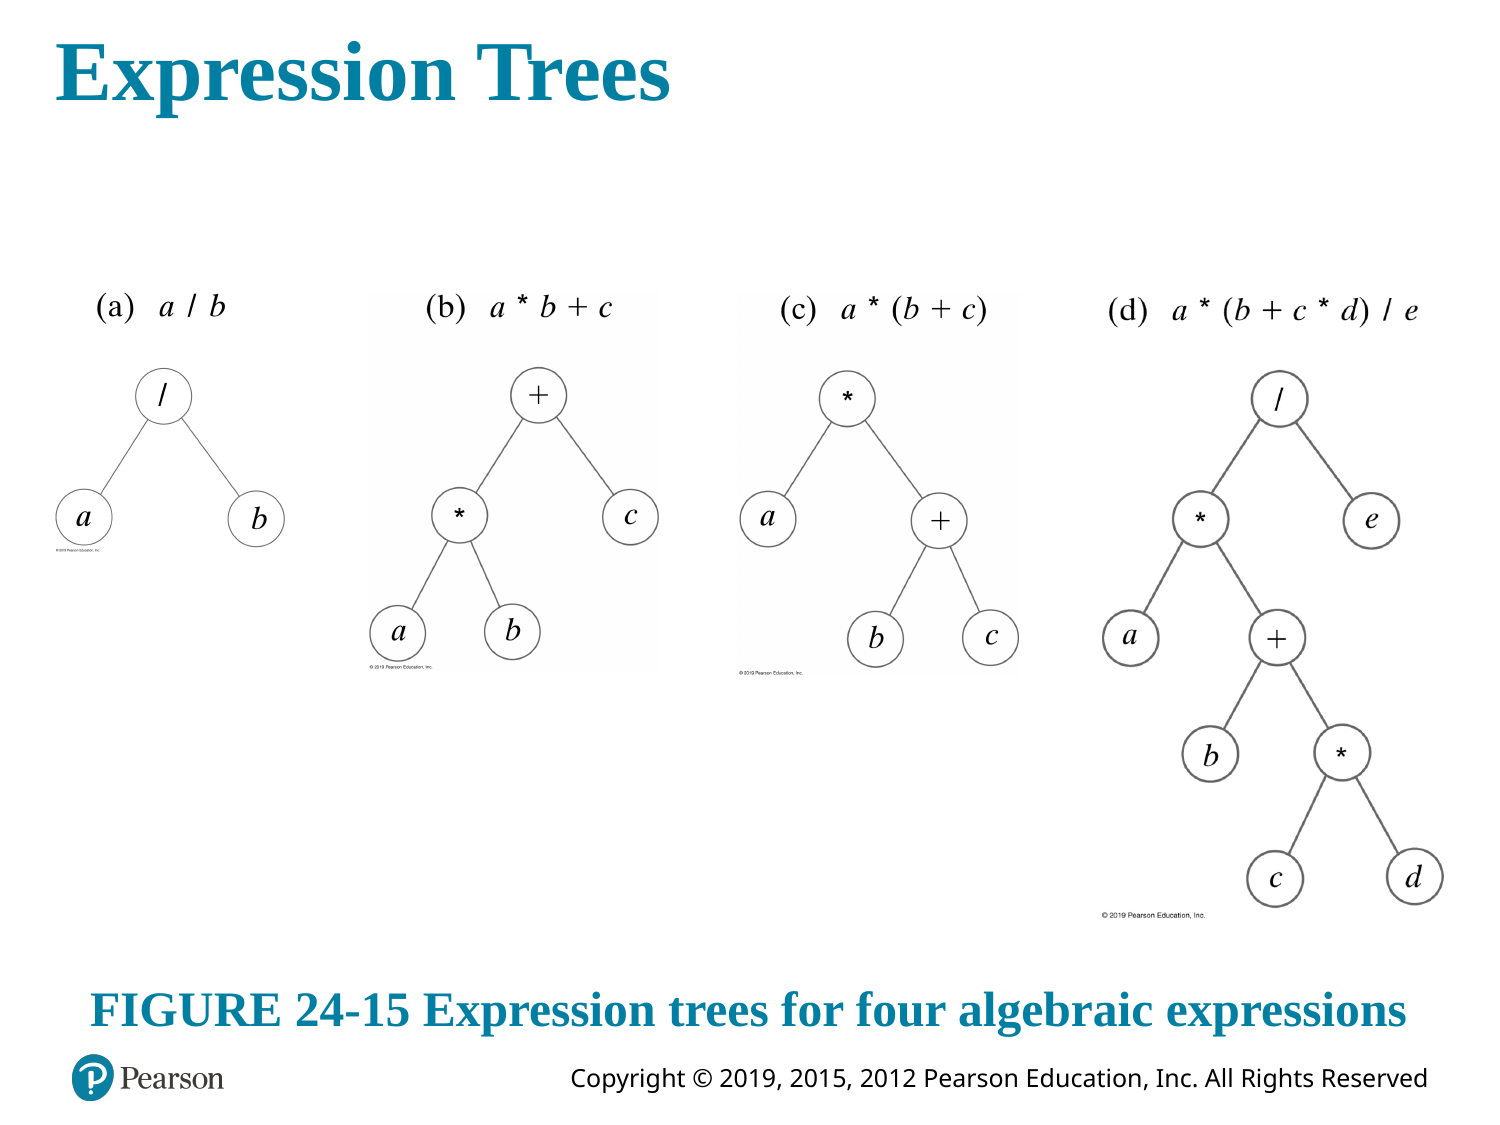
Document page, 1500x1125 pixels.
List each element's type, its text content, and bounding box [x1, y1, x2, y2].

list FIGURE 24-15 Expression trees for four algebraic expressions [74, 955, 1426, 1053]
picture [80, 1063, 106, 1088]
picture [1098, 292, 1447, 922]
title Expression Trees [40, 0, 1438, 133]
picture [98, 1054, 224, 1101]
picture [366, 290, 661, 672]
picture [72, 1087, 83, 1101]
picture [54, 290, 286, 554]
picture [737, 292, 1021, 677]
picture [72, 1054, 88, 1070]
